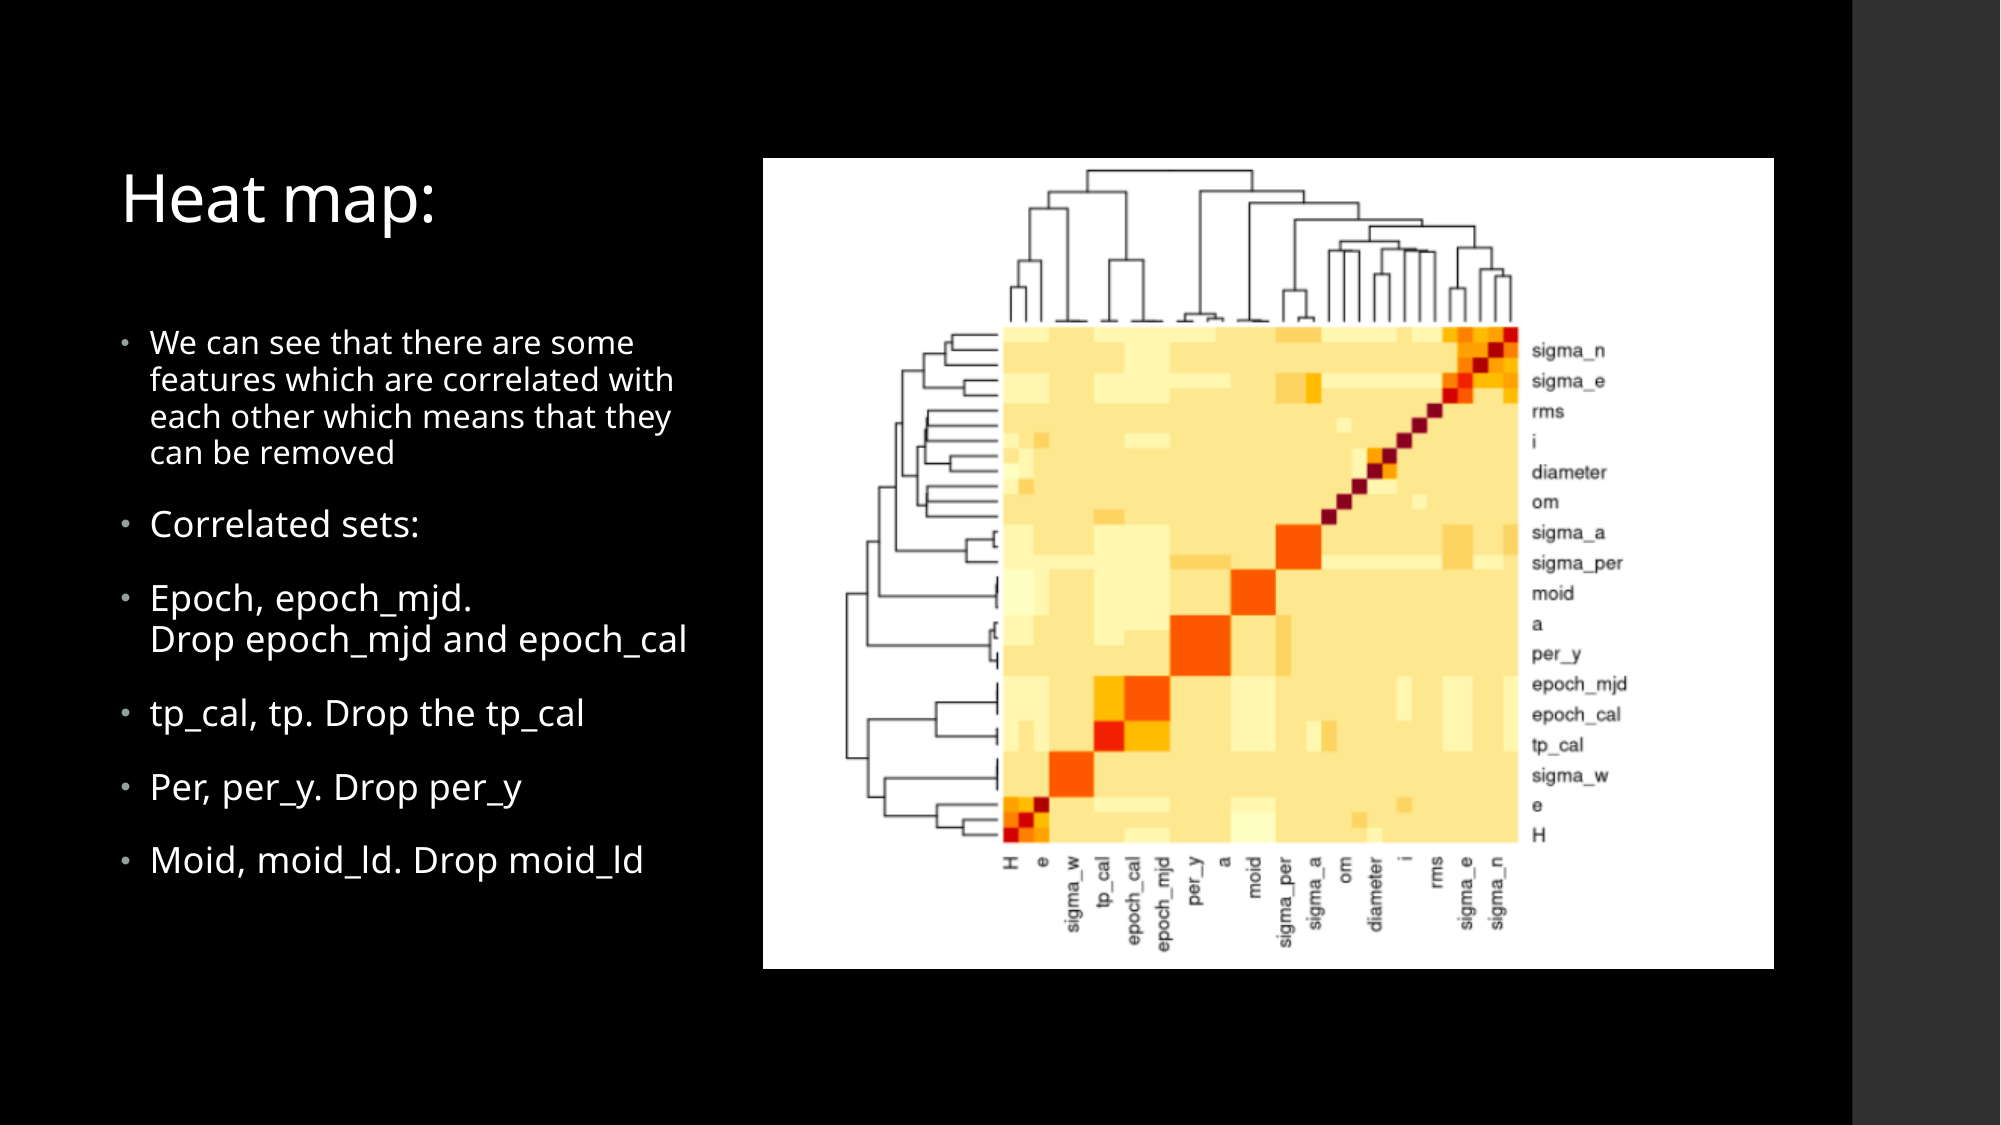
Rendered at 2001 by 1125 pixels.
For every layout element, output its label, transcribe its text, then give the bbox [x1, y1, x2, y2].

list We can see that there are some features which are correlated with each other which means that they can be removed Correlated sets: Epoch, epoch_mjd. Drop epoch_mjd and epoch_cal tp_cal, tp. Drop the tp_cal Per, per_y. Drop per_y Moid, moid_ld. Drop moid_ld [105, 317, 711, 1014]
title Heat map: [105, 27, 711, 245]
picture [763, 157, 1774, 969]
